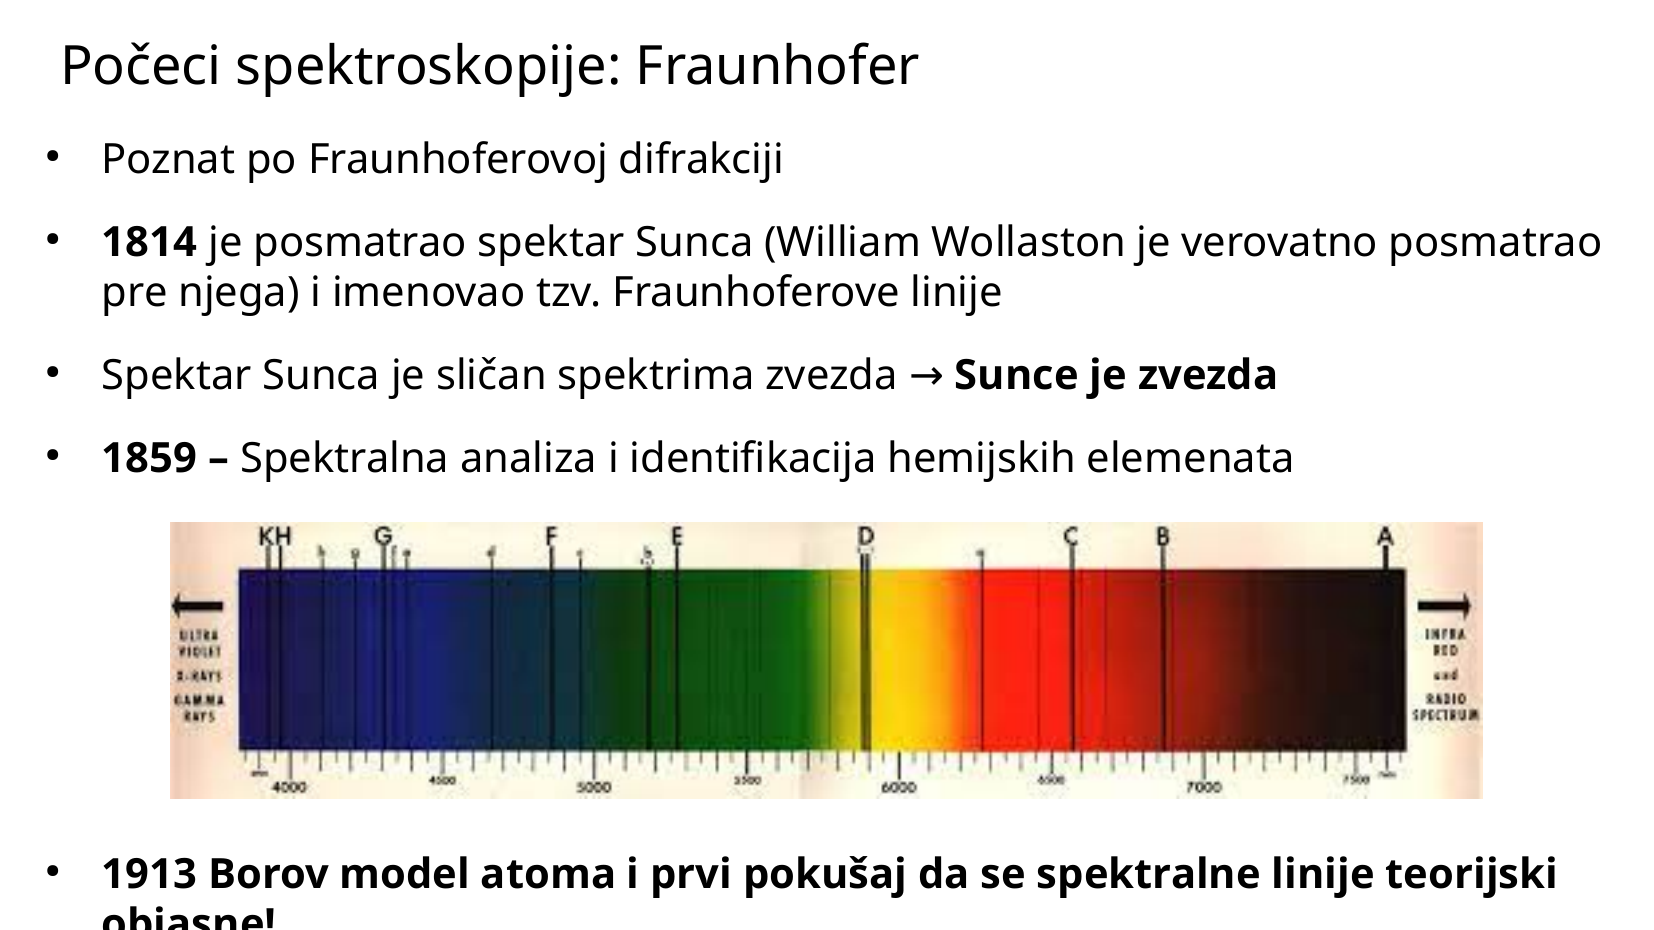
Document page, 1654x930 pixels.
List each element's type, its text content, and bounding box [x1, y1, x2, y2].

list Poznat po Fraunhoferovoj difrakciji 1814 je posmatrao spektar Sunca (William Wollaston je verovatno posmatrao pre njega) i imenovao tzv. Fraunhoferove linije Spektar Sunca je sličan spektrima zvezda → Sunce je zvezda 1859 – Spektralna analiza i identifikacija hemijskih elemenata 1913 Borov model atoma i prvi pokušaj da se spektralne linije teorijski objasne! [45, 132, 1635, 900]
picture [169, 522, 1484, 800]
title Počeci spektroskopije: Fraunhofer [59, 13, 1648, 113]
